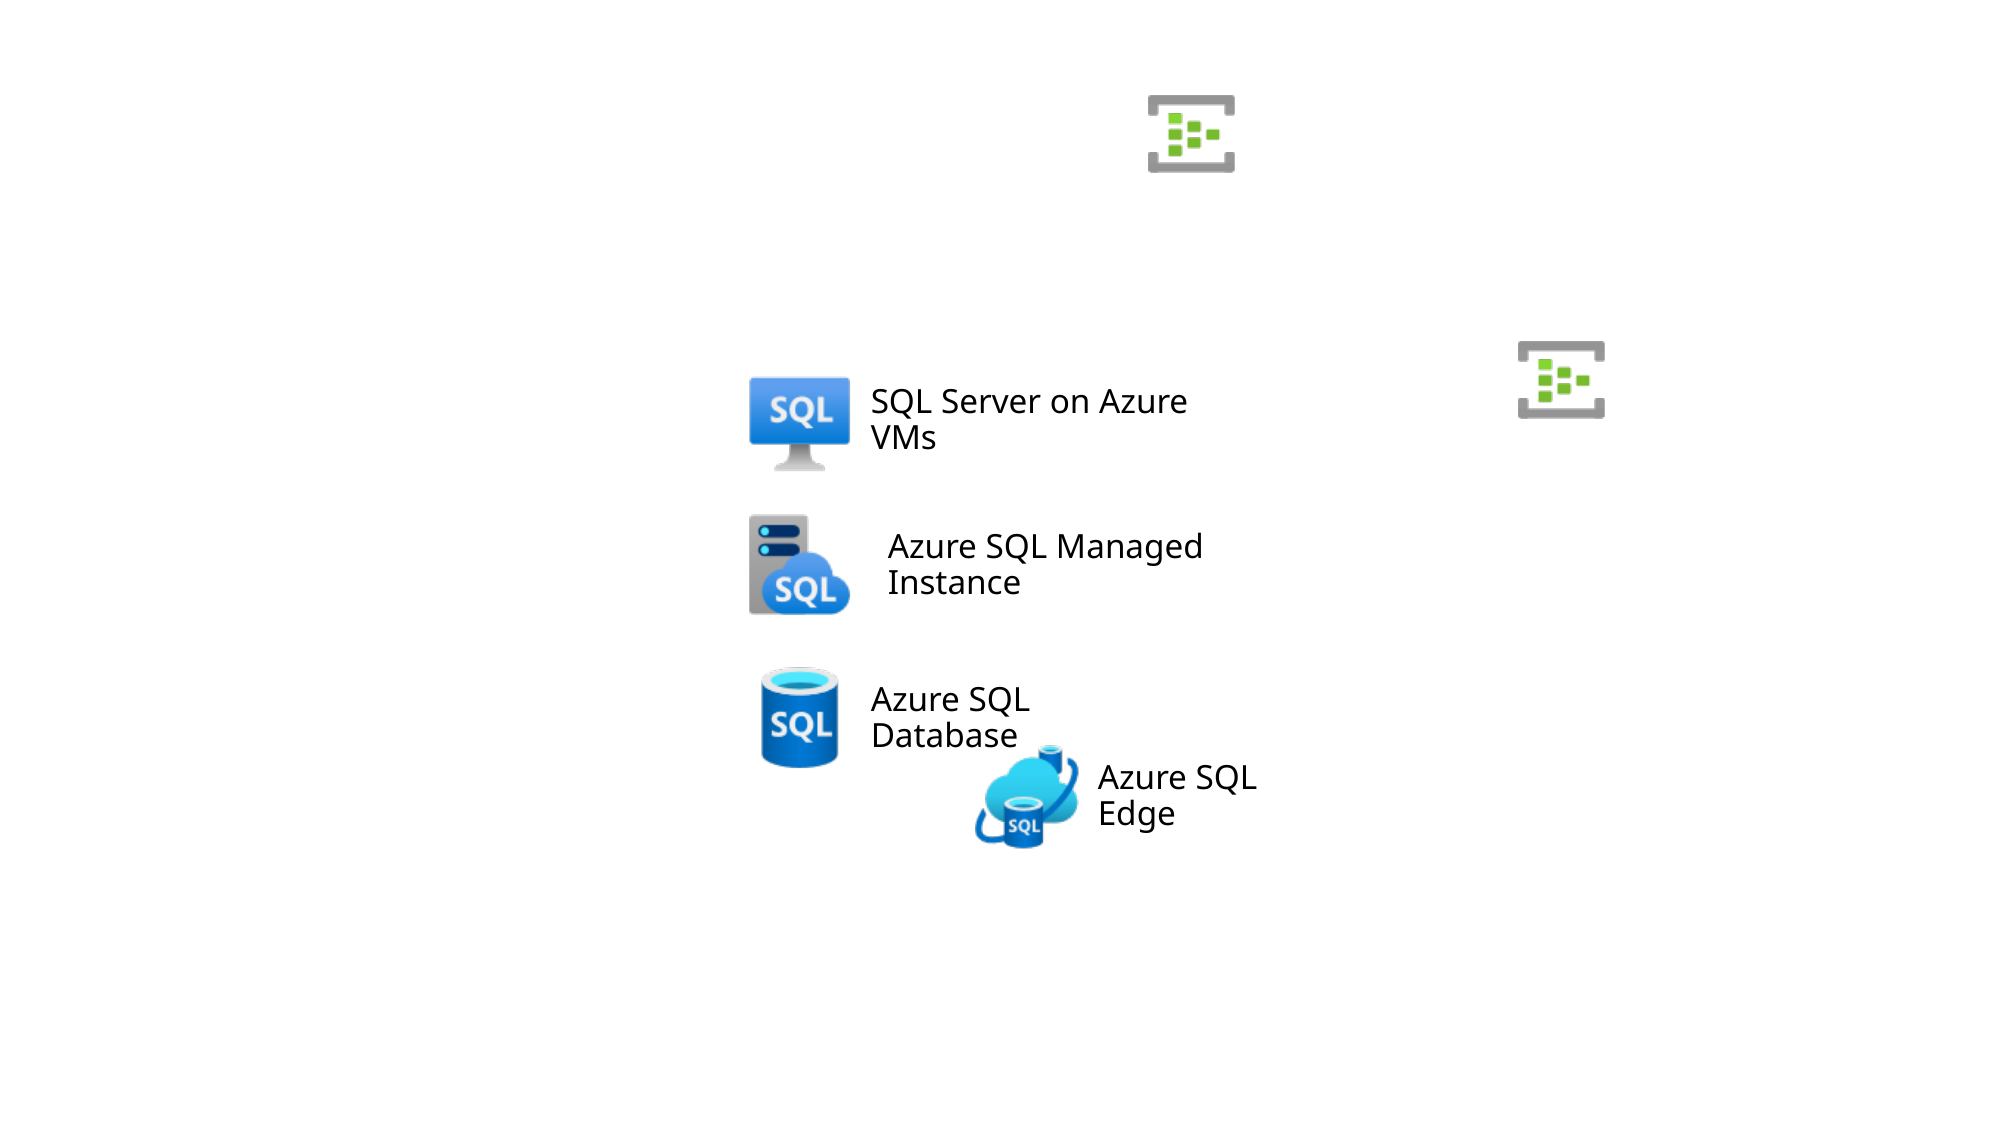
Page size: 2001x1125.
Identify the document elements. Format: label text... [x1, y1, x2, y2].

picture [747, 371, 853, 477]
picture [747, 665, 853, 771]
picture [1145, 87, 1237, 179]
picture [747, 512, 853, 619]
text_box Azure SQL Database [856, 675, 1192, 762]
text_box SQL Server on Azure VMs [856, 377, 1268, 465]
picture [1516, 333, 1607, 425]
text_box Azure SQL Managed Instance [873, 522, 1344, 609]
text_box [974, 744, 1352, 850]
